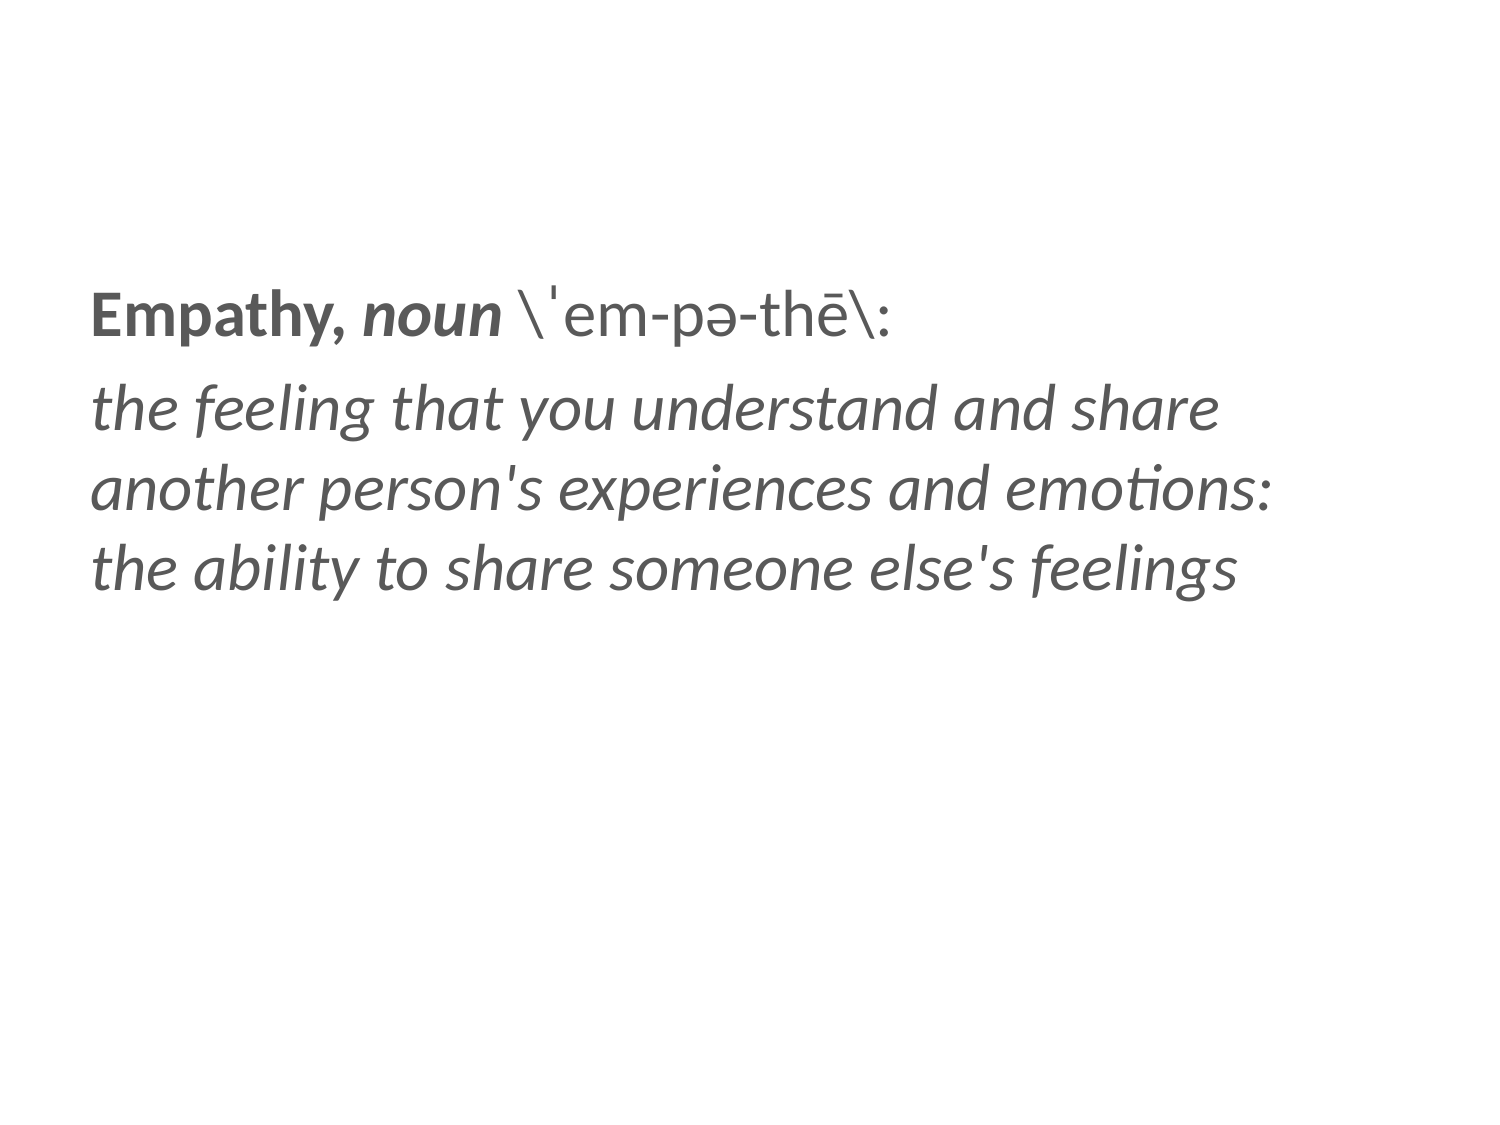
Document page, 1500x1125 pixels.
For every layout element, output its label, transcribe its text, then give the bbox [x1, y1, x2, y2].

list Empathy, noun \ˈem-pə-thē\: the feeling that you understand and share another person's experiences and emotions: the ability to share someone else's feelings [75, 262, 1388, 1005]
